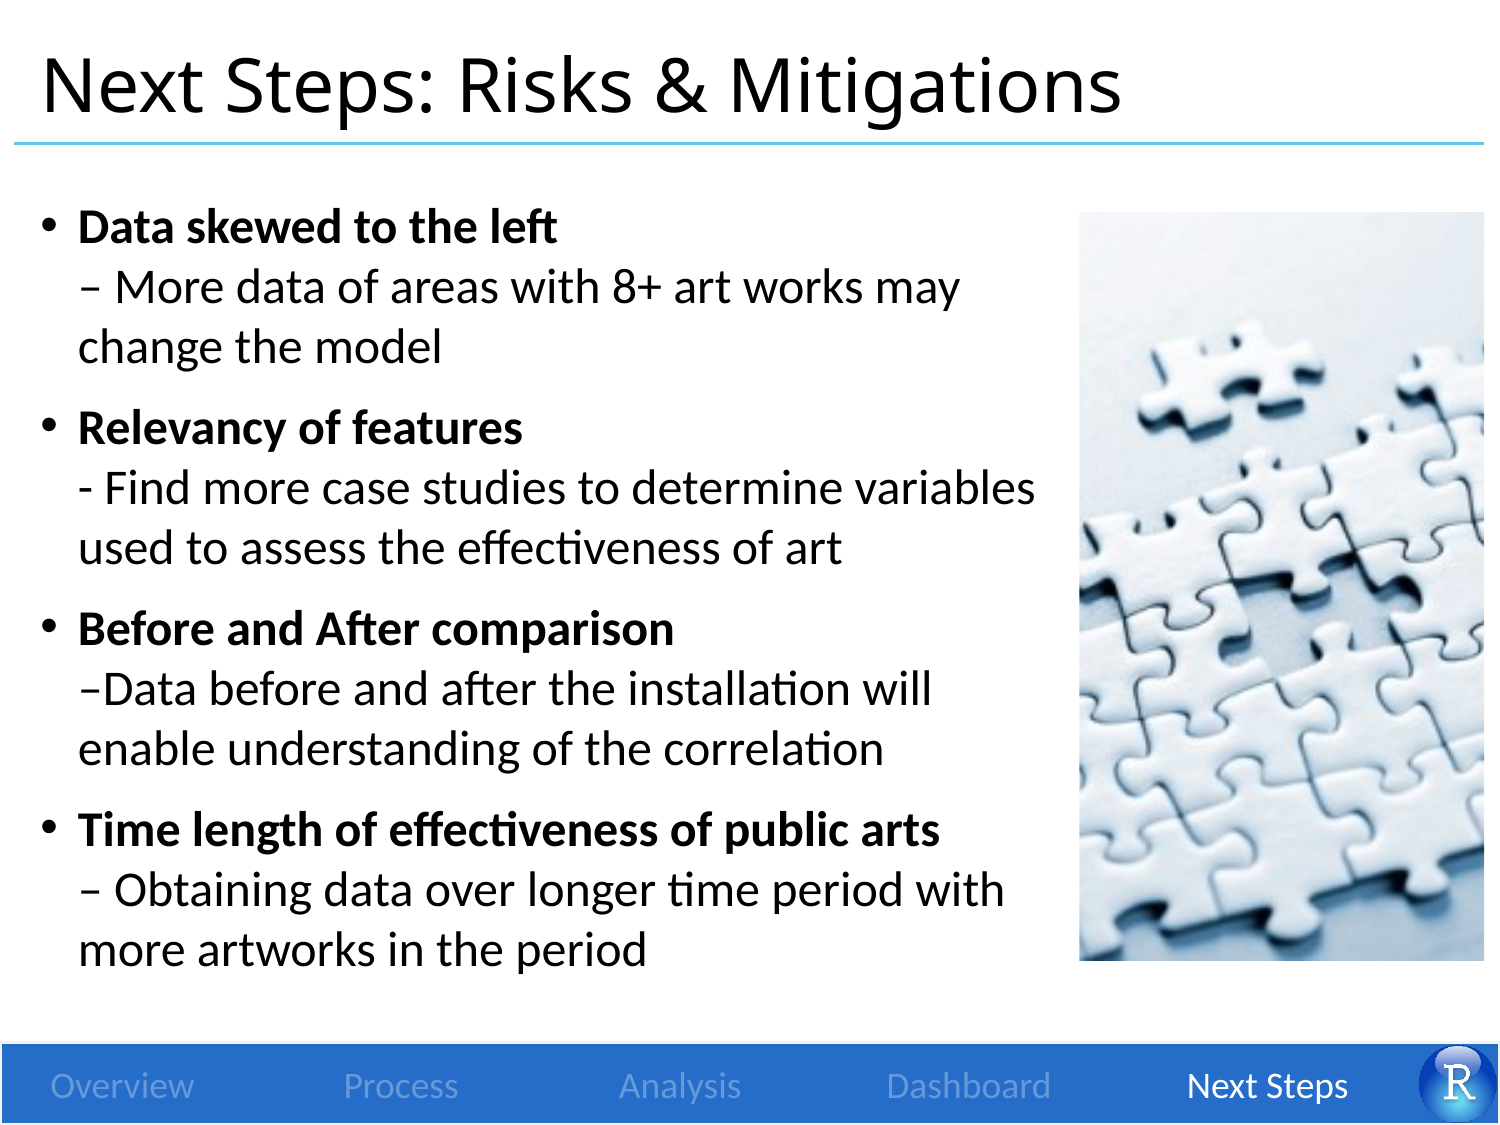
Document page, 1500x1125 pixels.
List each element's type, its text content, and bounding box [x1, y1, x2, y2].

picture [1079, 212, 1485, 961]
list Data skewed to the left – More data of areas with 8+ art works may change the model Relevancy of features - Find more case studies to determine variables used to assess the effectiveness of art Before and After comparison –Data before and after the installation will enable understanding of the correlation Time length of effectiveness of public arts – Obtaining data over longer time period with more artworks in the period [25, 186, 1096, 1042]
text_box Next Steps: Risks & Mitigations [25, 33, 1500, 144]
picture [1418, 1044, 1497, 1123]
